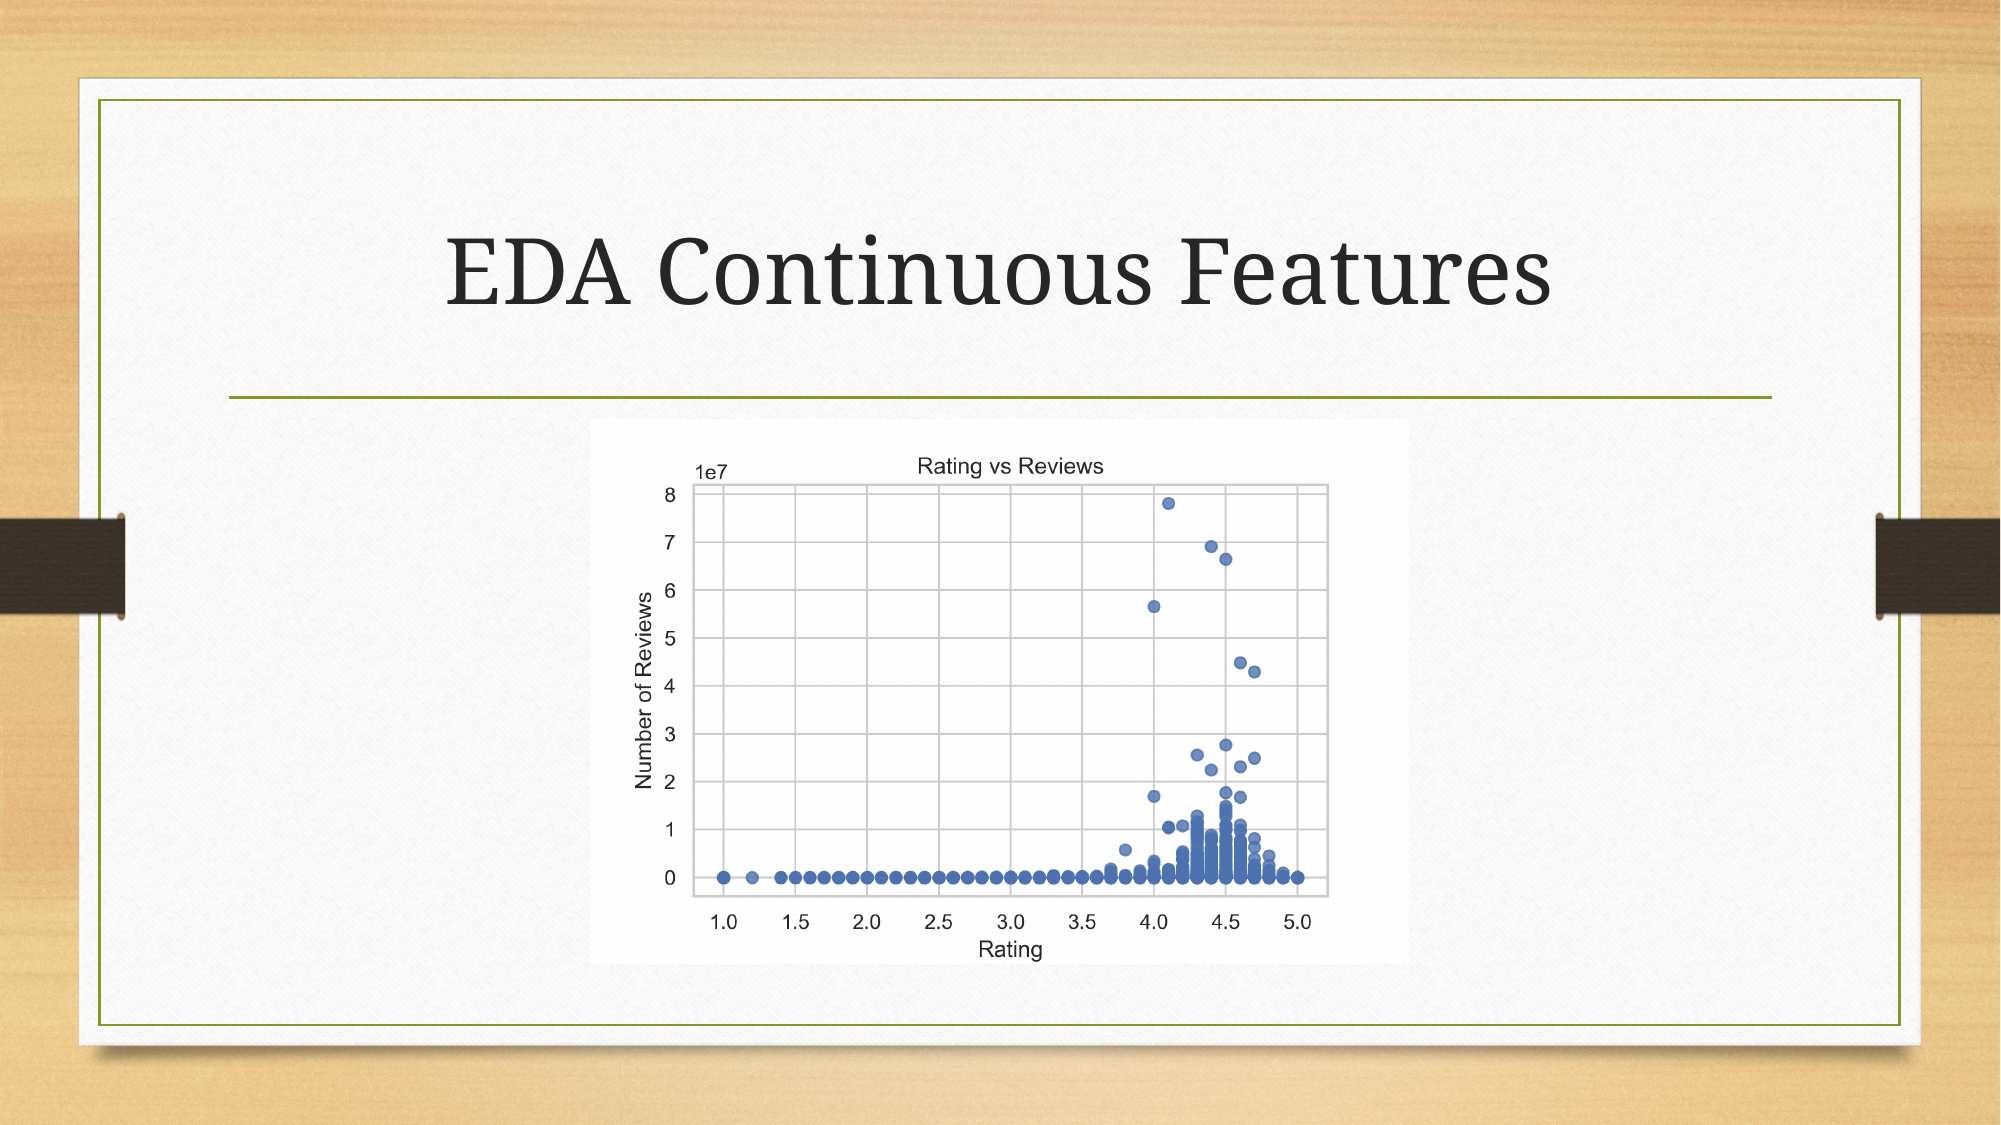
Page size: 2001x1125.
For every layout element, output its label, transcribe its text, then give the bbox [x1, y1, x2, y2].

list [591, 419, 1409, 964]
picture [0, 0, 2001, 1125]
title EDA Continuous Features [212, 161, 1788, 375]
